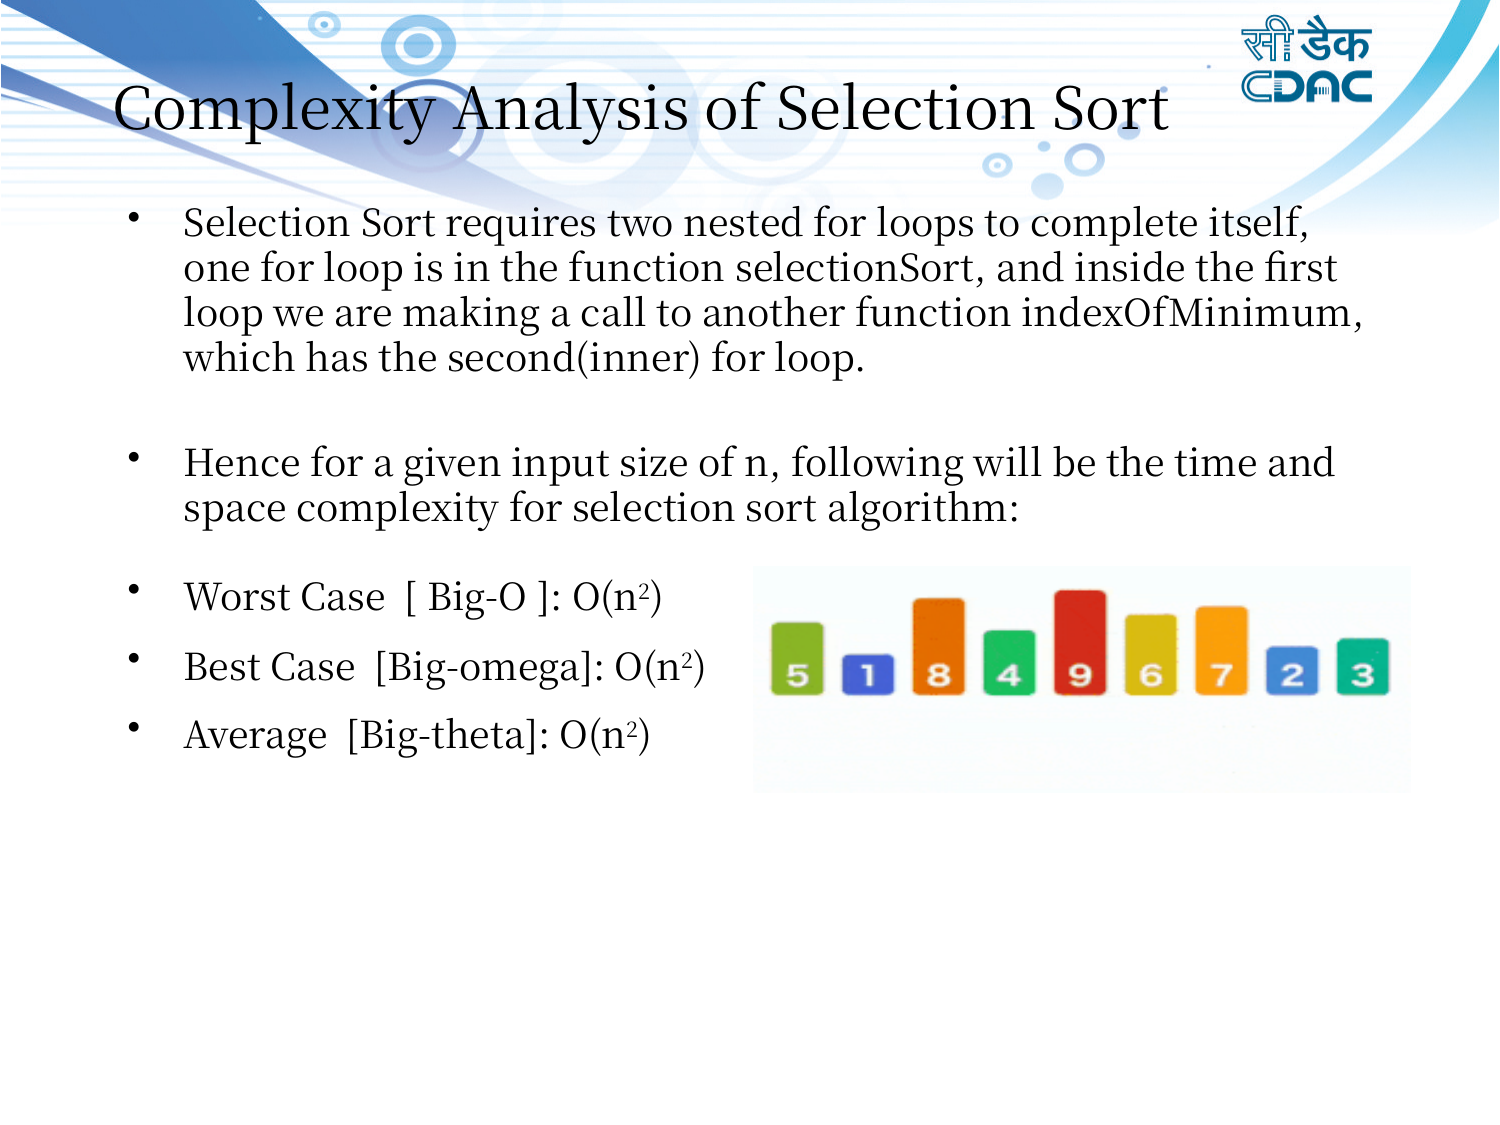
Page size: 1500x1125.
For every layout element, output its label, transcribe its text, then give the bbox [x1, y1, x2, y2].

list Selection Sort requires two nested for loops to complete itself, one for loop is in the function selectionSort, and inside the first loop we are making a call to another function indexOfMinimum, which has the second(inner) for loop. Hence for a given input size of n, following will be the time and space complexity for selection sort algorithm: Worst Case [ Big-O ]: O(n2) Best Case [Big-omega]: O(n2) Average [Big-theta]: O(n2) [112, 191, 1388, 1076]
picture [753, 566, 1411, 793]
title Complexity Analysis of Selection Sort [81, 33, 1201, 179]
picture [1, 0, 1499, 335]
